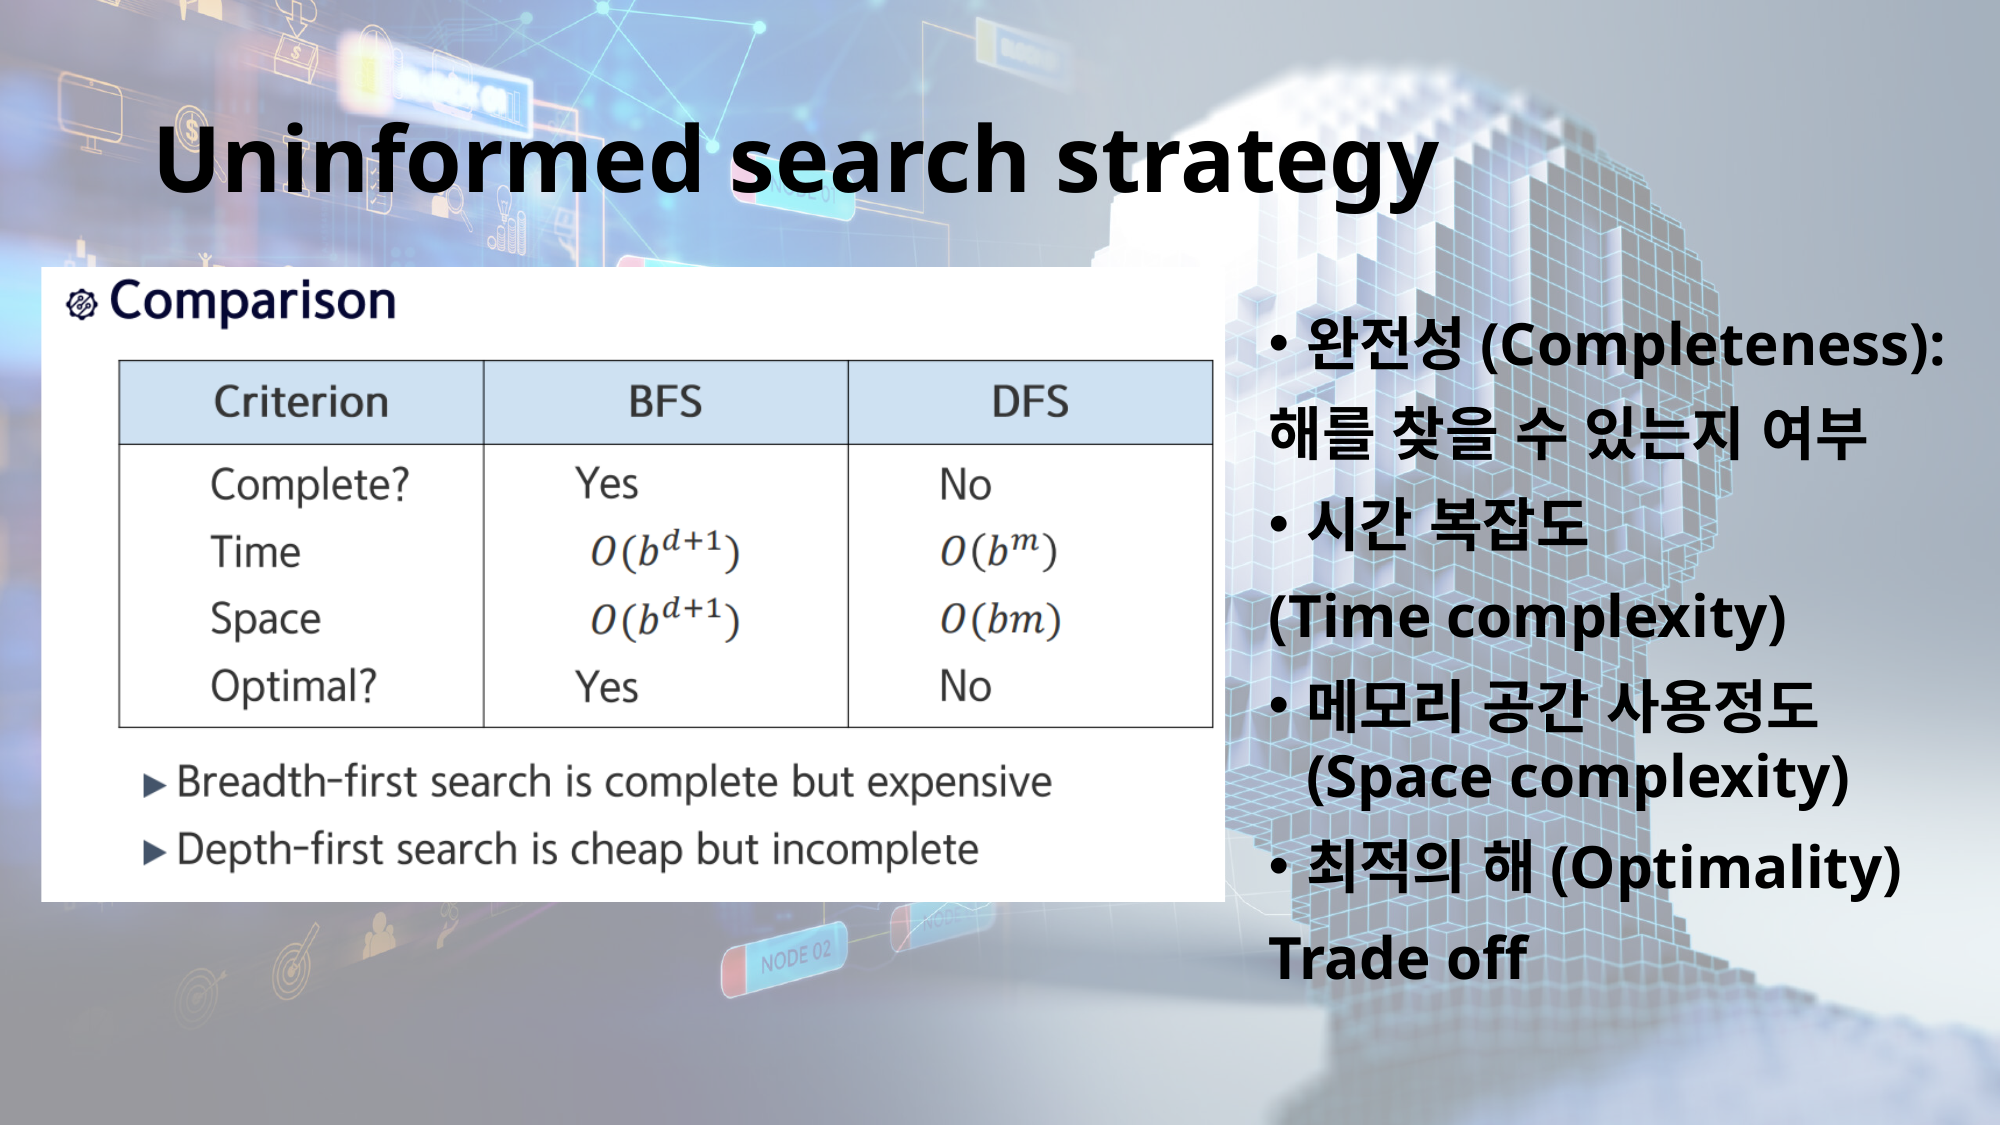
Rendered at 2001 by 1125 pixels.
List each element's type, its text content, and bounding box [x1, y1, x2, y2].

list 완전성(Completeness): 해를 찾을 수 있는지 여부 시간 복잡도 (Time complexity) 메모리 공간 사용정도(Space complexity) 최적의 해(Optimality) Trade off [1253, 299, 1976, 1014]
title Uninformed search strategy [137, 53, 1863, 272]
picture [41, 267, 1226, 902]
